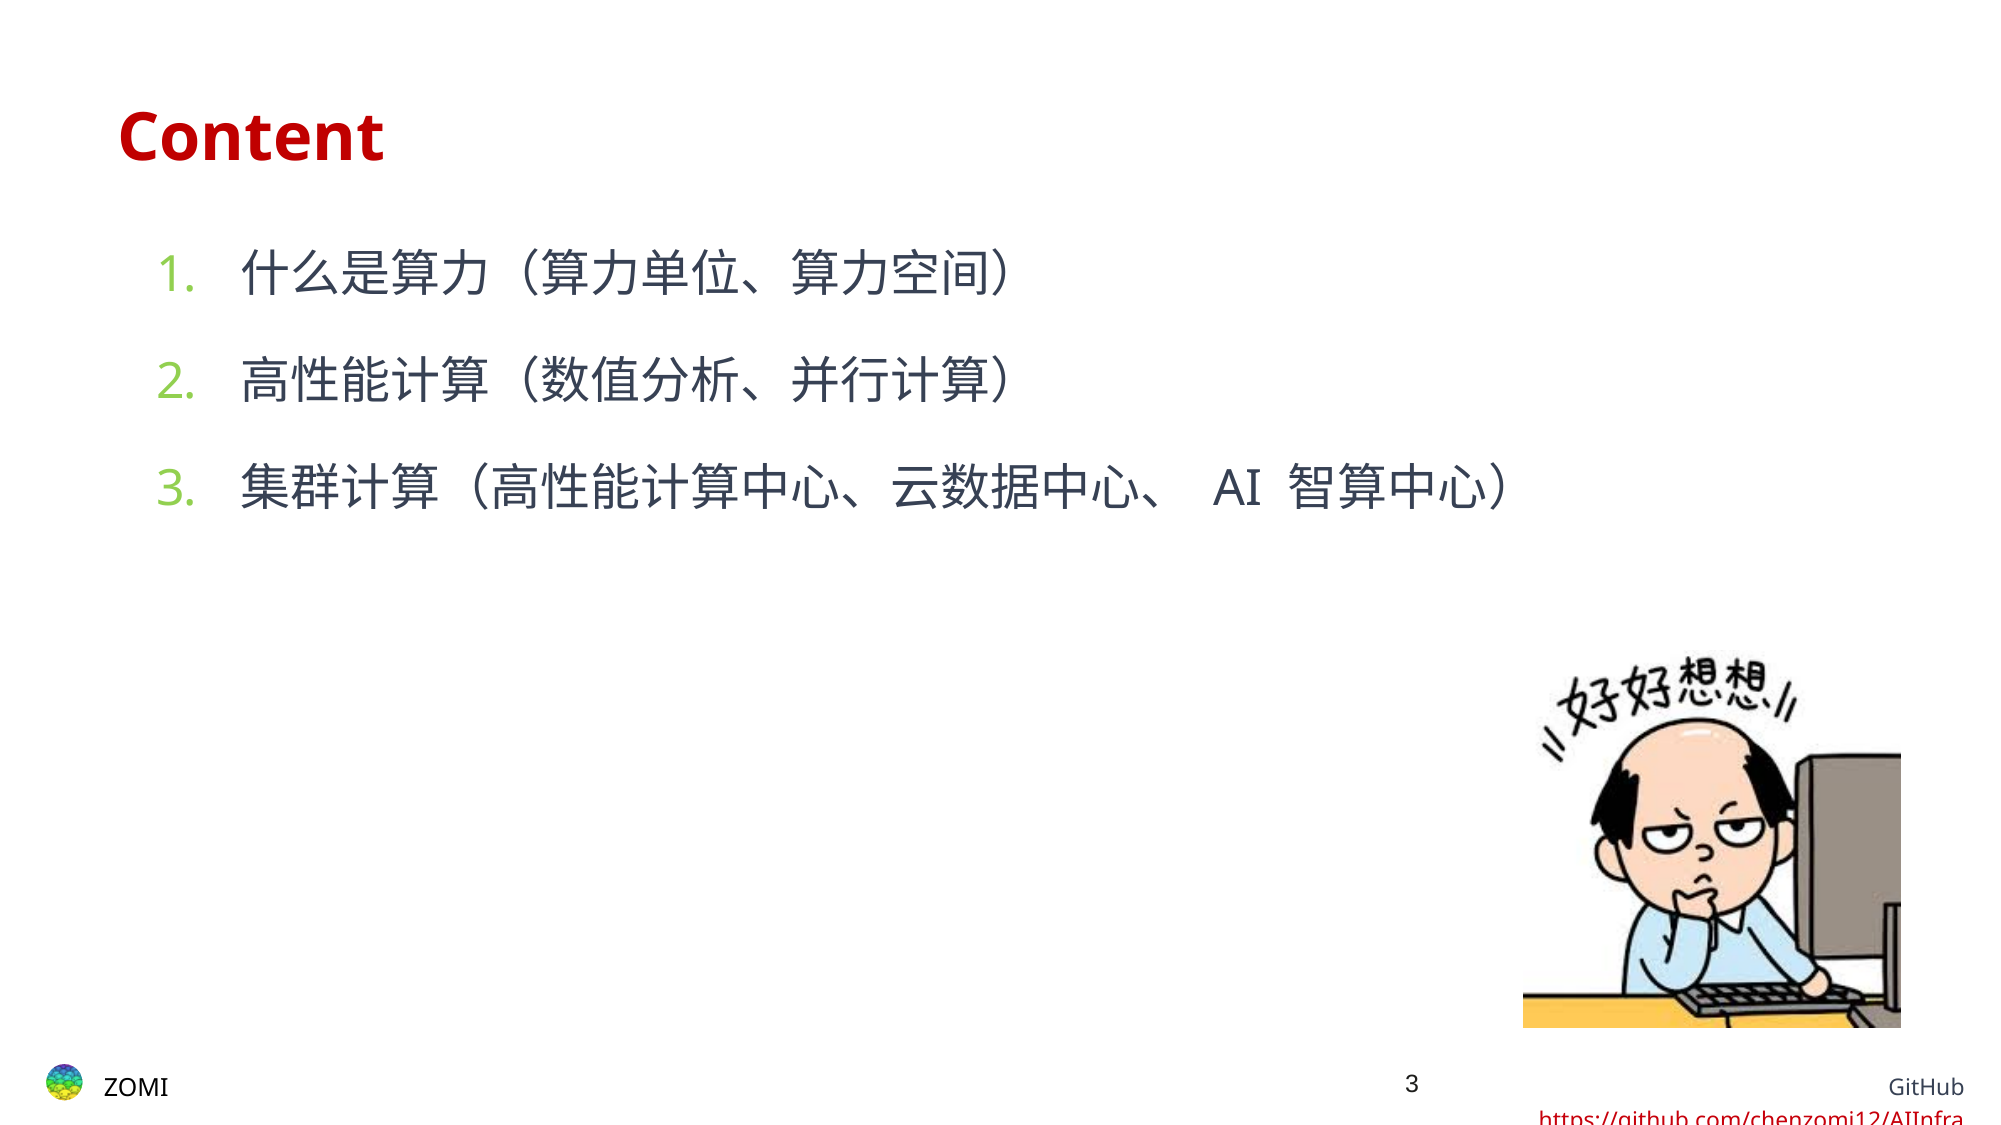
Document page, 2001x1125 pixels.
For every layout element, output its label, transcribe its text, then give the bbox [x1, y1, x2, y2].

title Content [102, 85, 1901, 183]
picture [47, 1065, 82, 1100]
list 什么是算力（算力单位、算力空间） 高性能计算（数值分析、并行计算） 集群计算（高性能计算中心、云数据中心、 AI 智算中心） [102, 204, 1901, 1043]
picture [1523, 649, 1902, 1028]
